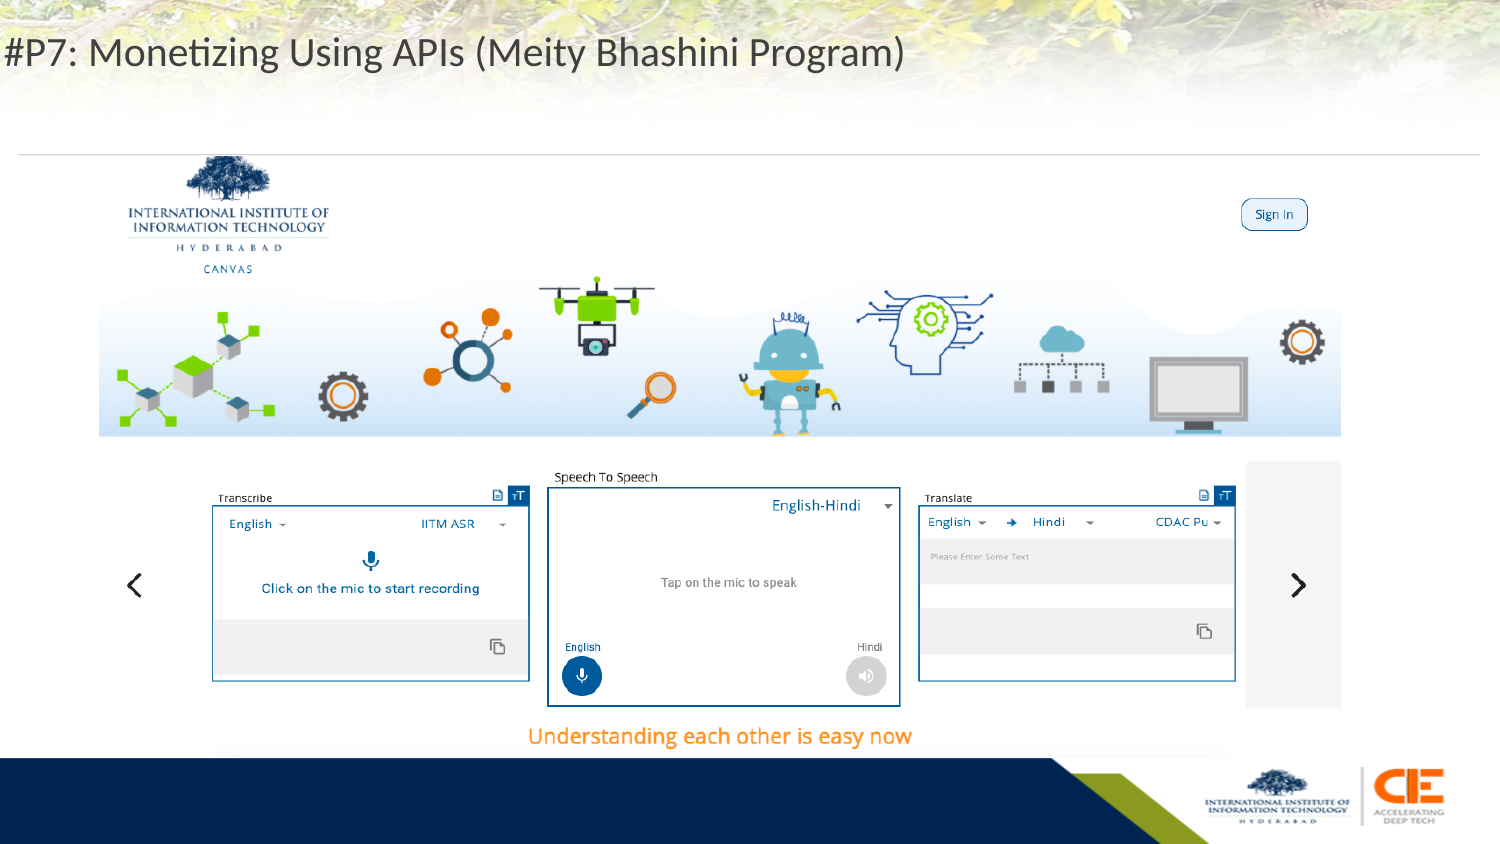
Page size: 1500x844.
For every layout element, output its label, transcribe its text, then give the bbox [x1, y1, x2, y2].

text_box #P7: Monetizing Using APIs (Meity Bhashini Program) [3, 0, 1495, 84]
picture [0, 0, 1500, 844]
